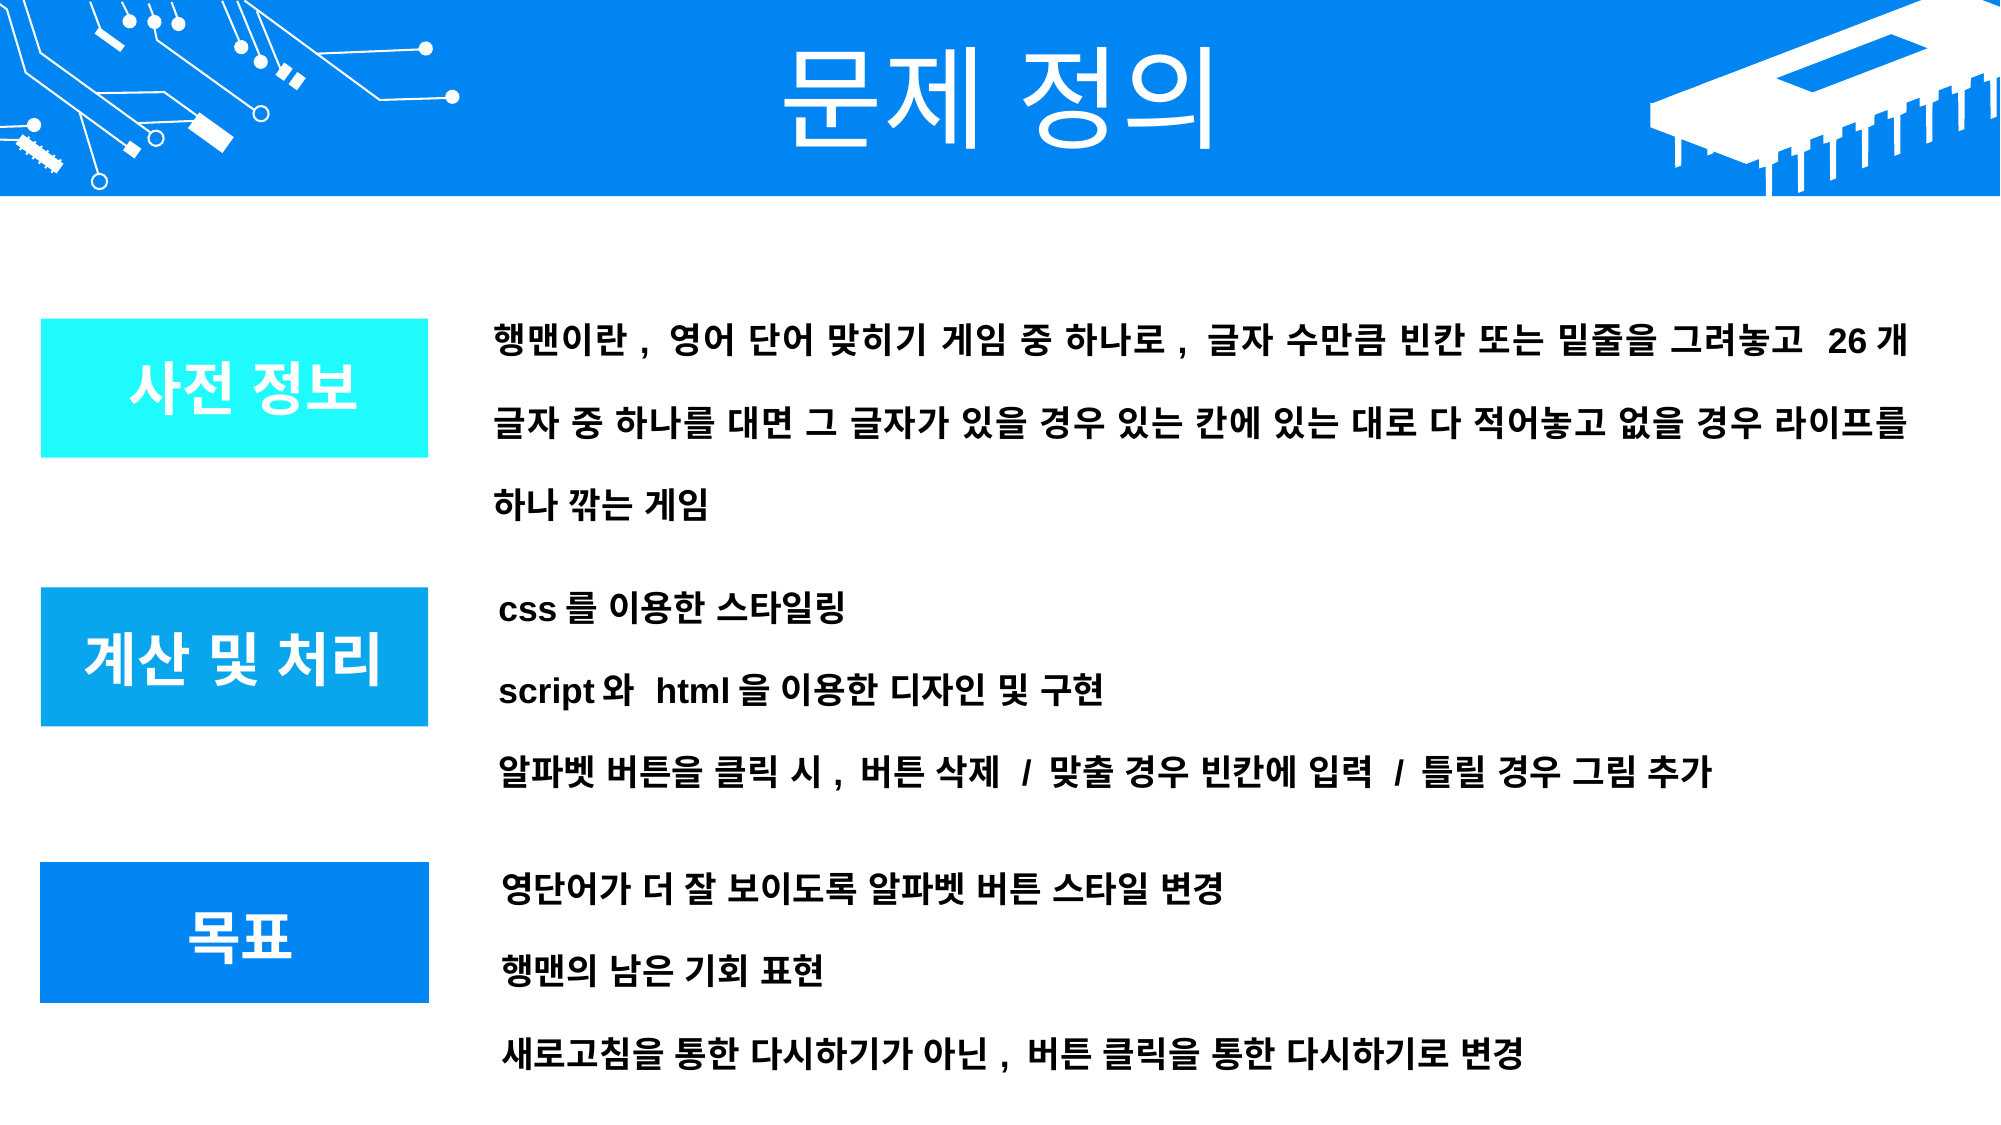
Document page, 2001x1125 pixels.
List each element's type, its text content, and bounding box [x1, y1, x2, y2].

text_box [40, 587, 429, 727]
list 문제 정의 [53, 44, 1952, 164]
table_header 영단어가 더 잘 보이도록 알파벳 버튼 스타일 변경 행맨의 남은 기회 표현 새로고침을 통한 다시하기가 아닌, 버튼 클릭을 통한 다시하기로 변경 [486, 823, 1932, 1042]
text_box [40, 863, 429, 1003]
table_header 행맨이란, 영어 단어 맞히기 게임 중 하나로, 글자 수만큼 빈칸 또는 밑줄을 그려놓고 26개 글자 중 하나를 대면 그 글자가 있을 경우 있는 칸에 있는 대로 다 적어놓고 없을 경우 라이프를 하나 깎는 게임 [479, 274, 1924, 493]
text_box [40, 318, 429, 458]
table_header css를 이용한 스타일링 script와 html을 이용한 디자인 및 구현 알파벳 버튼을 클릭 시, 버튼 삭제 / 맞출 경우 빈칸에 입력 / 틀릴 경우 그림 추가 [483, 541, 1929, 828]
